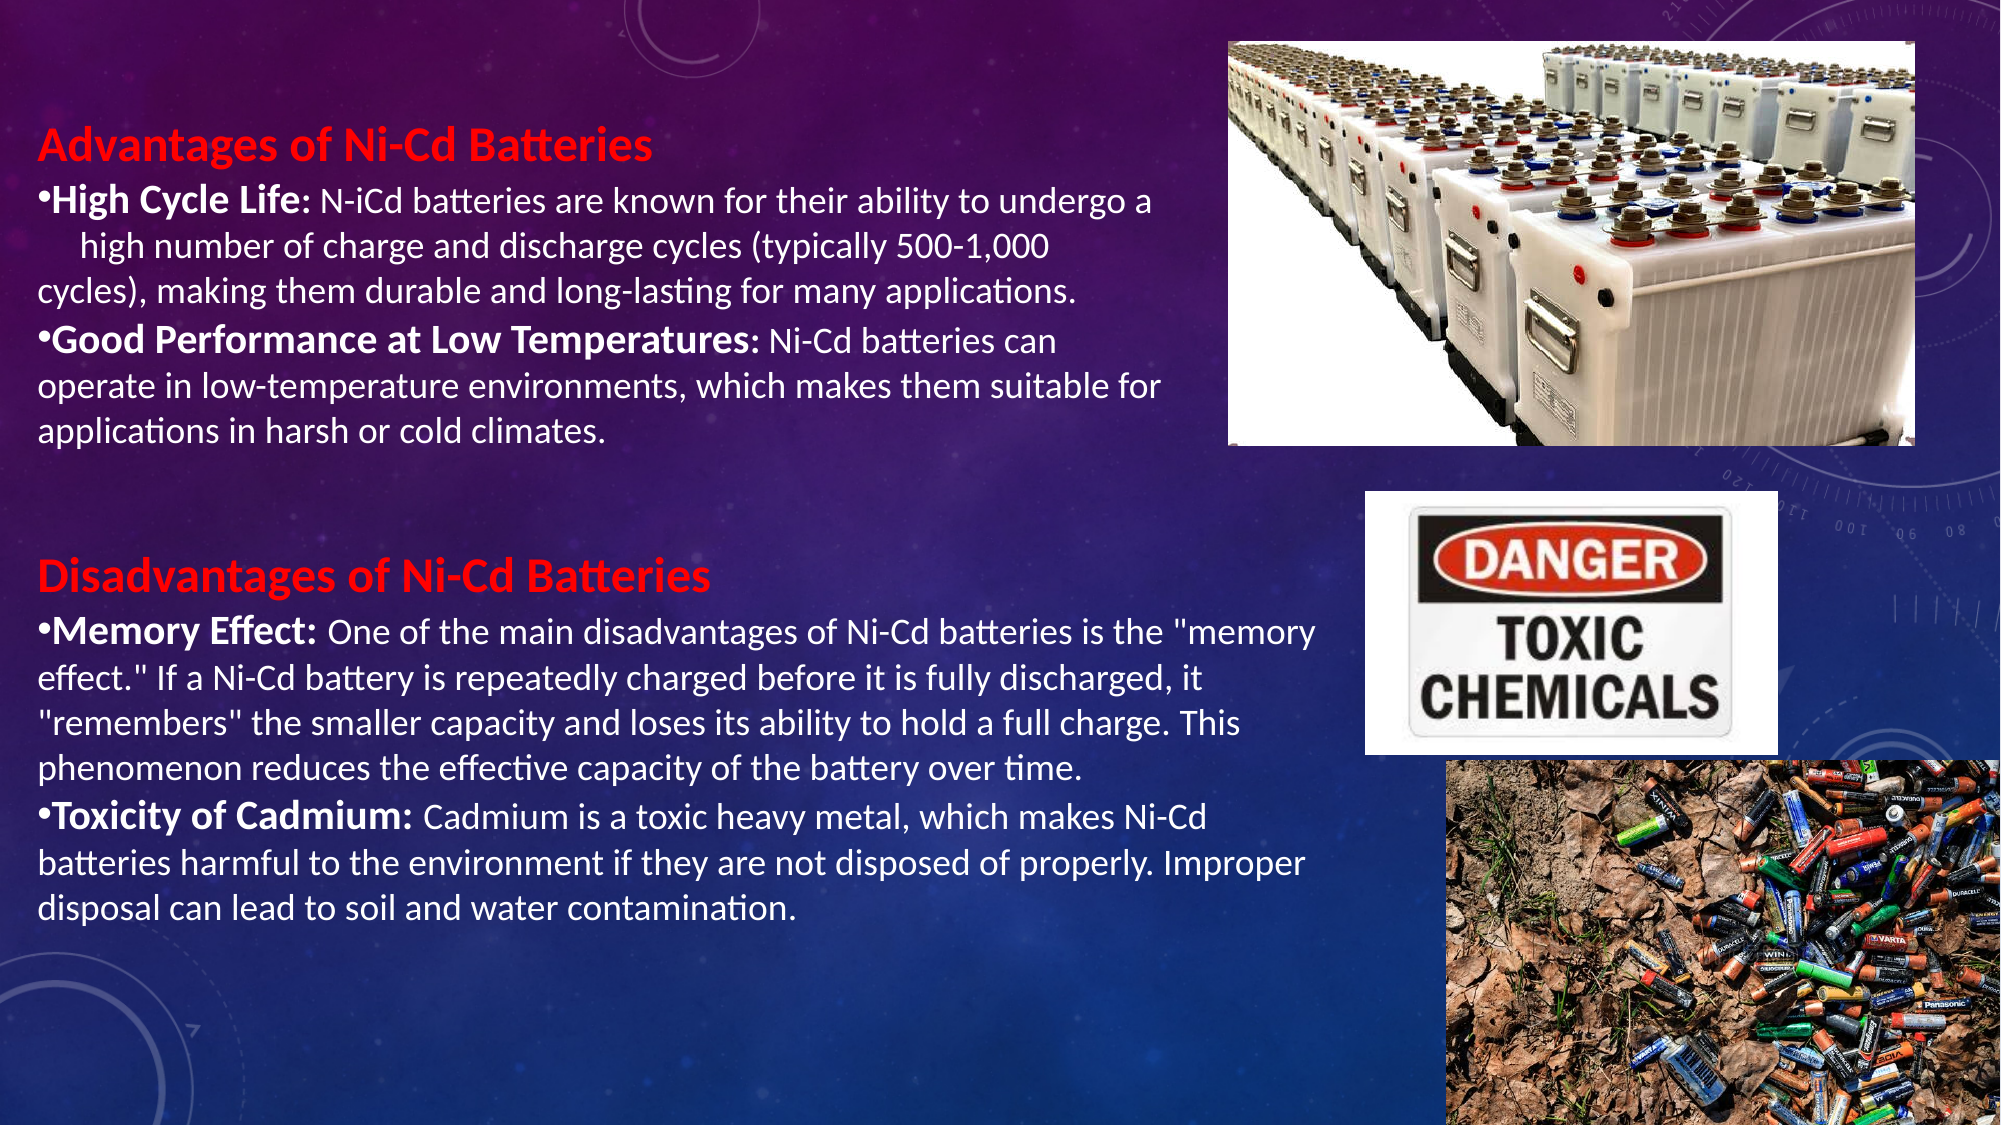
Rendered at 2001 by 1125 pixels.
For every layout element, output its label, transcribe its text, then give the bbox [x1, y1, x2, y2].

text_box Disadvantages of Ni-Cd Batteries Memory Effect: One of the main disadvantages of Ni-Cd batteries is the "memory effect." If a Ni-Cd battery is repeatedly charged before it is fully discharged, it "remembers" the smaller capacity and loses its ability to hold a full charge. This phenomenon reduces the effective capacity of the battery over time. Toxicity of Cadmium: Cadmium is a toxic heavy metal, which makes Ni-Cd batteries harmful to the environment if they are not disposed of properly. Improper disposal can lead to soil and water contamination. [22, 535, 1339, 981]
picture [0, 0, 2001, 1125]
text_box Advantages of Ni-Cd Batteries High Cycle Life: N-iCd batteries are known for their ability to undergo a high number of charge and discharge cycles (typically 500-1,000 cycles), making them durable and long-lasting for many applications. Good Performance at Low Temperatures: Ni-Cd batteries can operate in low-temperature environments, which makes them suitable for applications in harsh or cold climates. [22, 103, 1181, 504]
